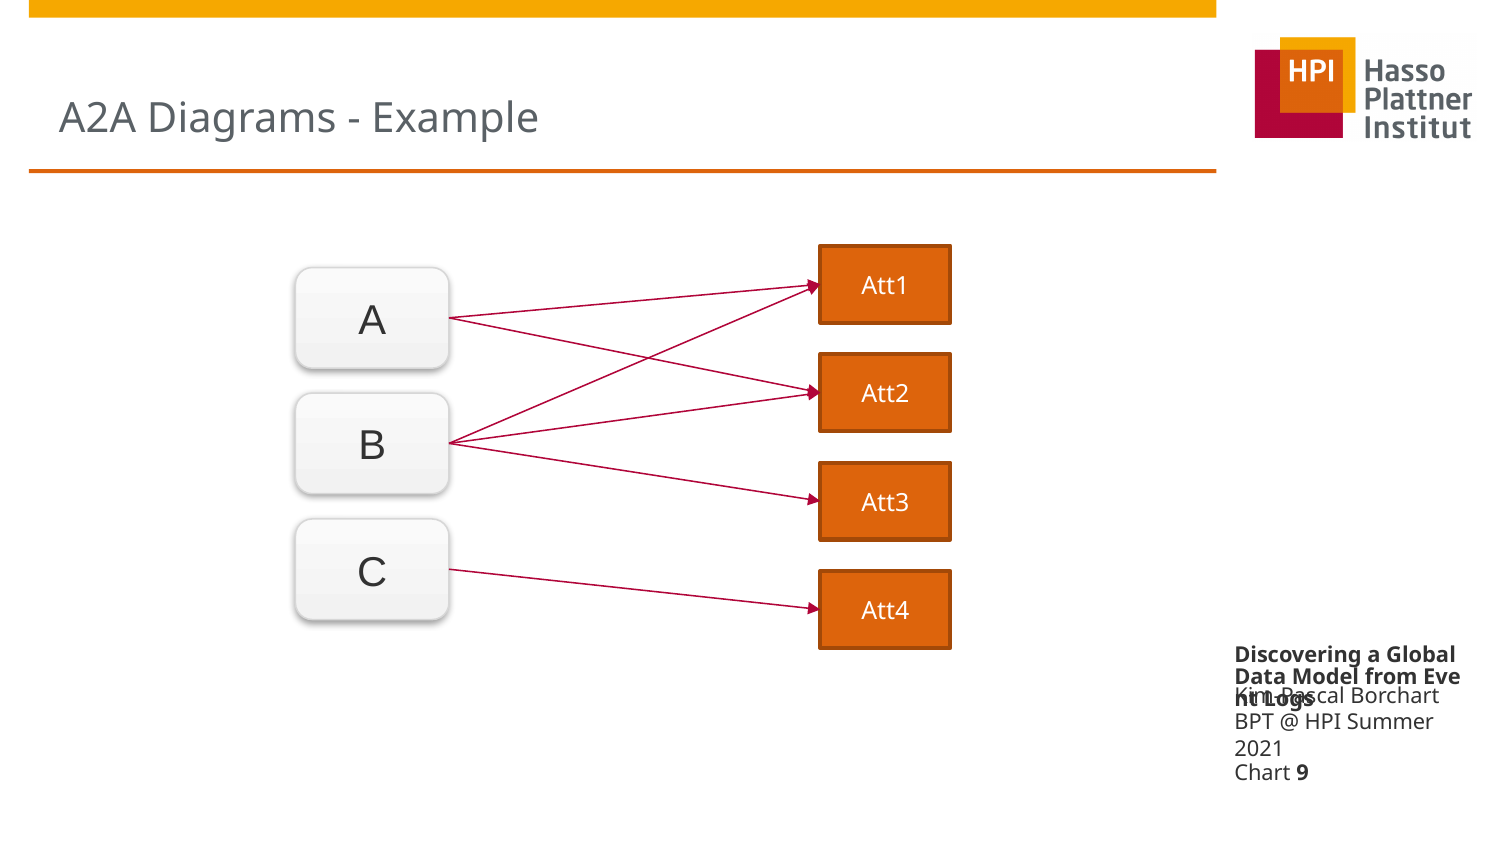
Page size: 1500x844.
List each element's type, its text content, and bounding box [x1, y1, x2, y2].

footer Discovering a Global Data Model from Event Logs [1216, 584, 1471, 670]
picture [1252, 33, 1477, 142]
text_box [295, 245, 951, 649]
slide_number Kim-Pascal Borchart BPT @ HPI Summer 2021 [1216, 681, 1471, 758]
slide_number Chart 9 [1216, 758, 1471, 788]
title A2A Diagrams - Example [58, 17, 1187, 170]
